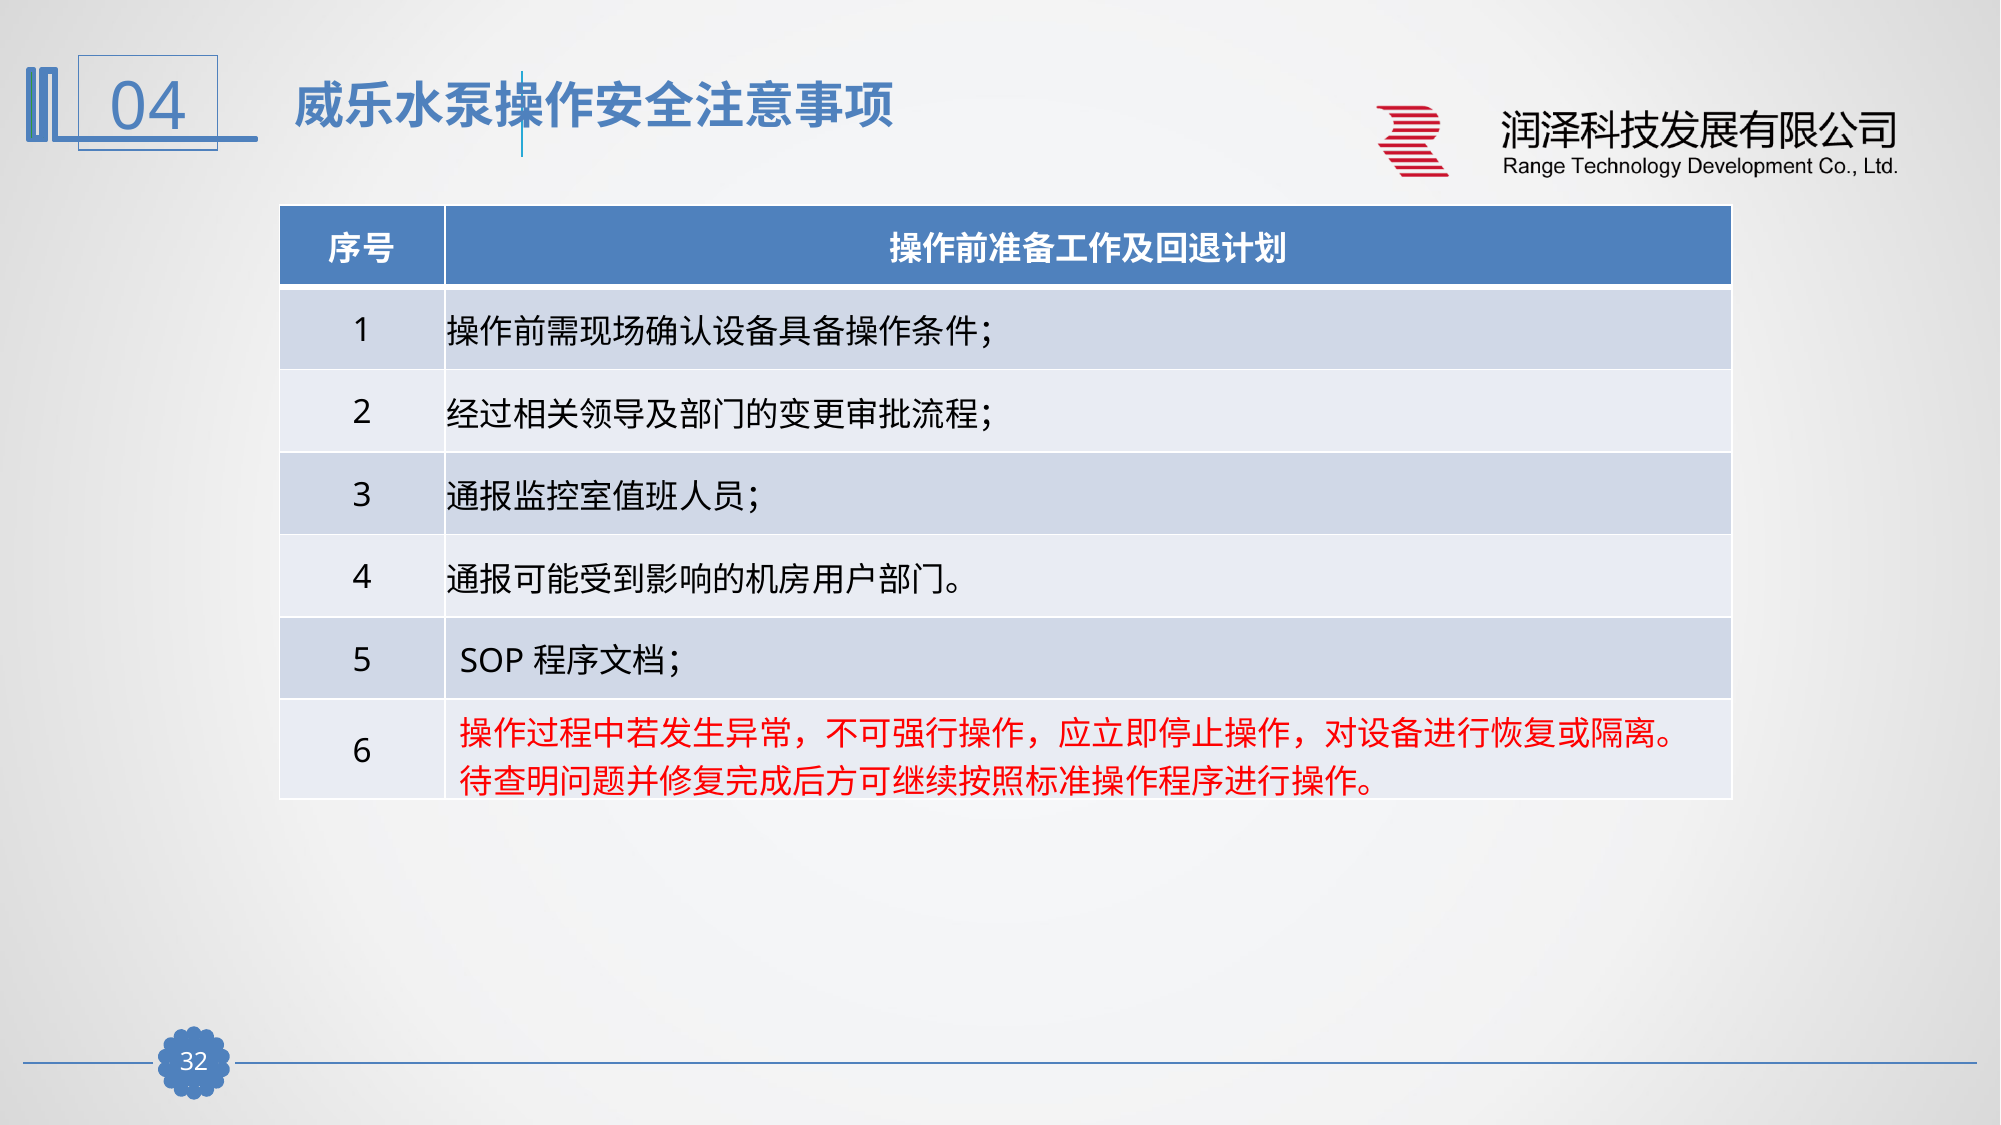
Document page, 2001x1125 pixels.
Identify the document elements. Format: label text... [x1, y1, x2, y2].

table_cell SOP程序文档； [446, 618, 1731, 698]
table_cell 4 [280, 535, 444, 616]
table_cell 3 [280, 453, 444, 534]
table_cell 6 [280, 700, 444, 798]
table_cell 2 [280, 370, 444, 451]
table_cell 经过相关领导及部门的变更审批流程； [446, 370, 1731, 451]
table_cell 操作过程中若发生异常，不可强行操作，应立即停止操作，对设备进行恢复或隔离。待查明问题并修复完成后方可继续按照标准操作程序进行操作。 [446, 700, 1731, 798]
table_cell 通报可能受到影响的机房用户部门。 [446, 535, 1731, 616]
picture [0, 0, 2001, 1125]
table_header 操作前准备工作及回退计划 [446, 206, 1731, 284]
text_box 威乐水泵操作安全注意事项 [279, 66, 1733, 142]
table_cell 5 [280, 618, 444, 698]
table_cell 通报监控室值班人员； [446, 453, 1731, 534]
table_cell 操作前需现场确认设备具备操作条件； [446, 290, 1731, 369]
table_cell 1 [280, 290, 444, 369]
table_header 序号 [280, 206, 444, 284]
slide_number 31 [170, 1039, 218, 1086]
